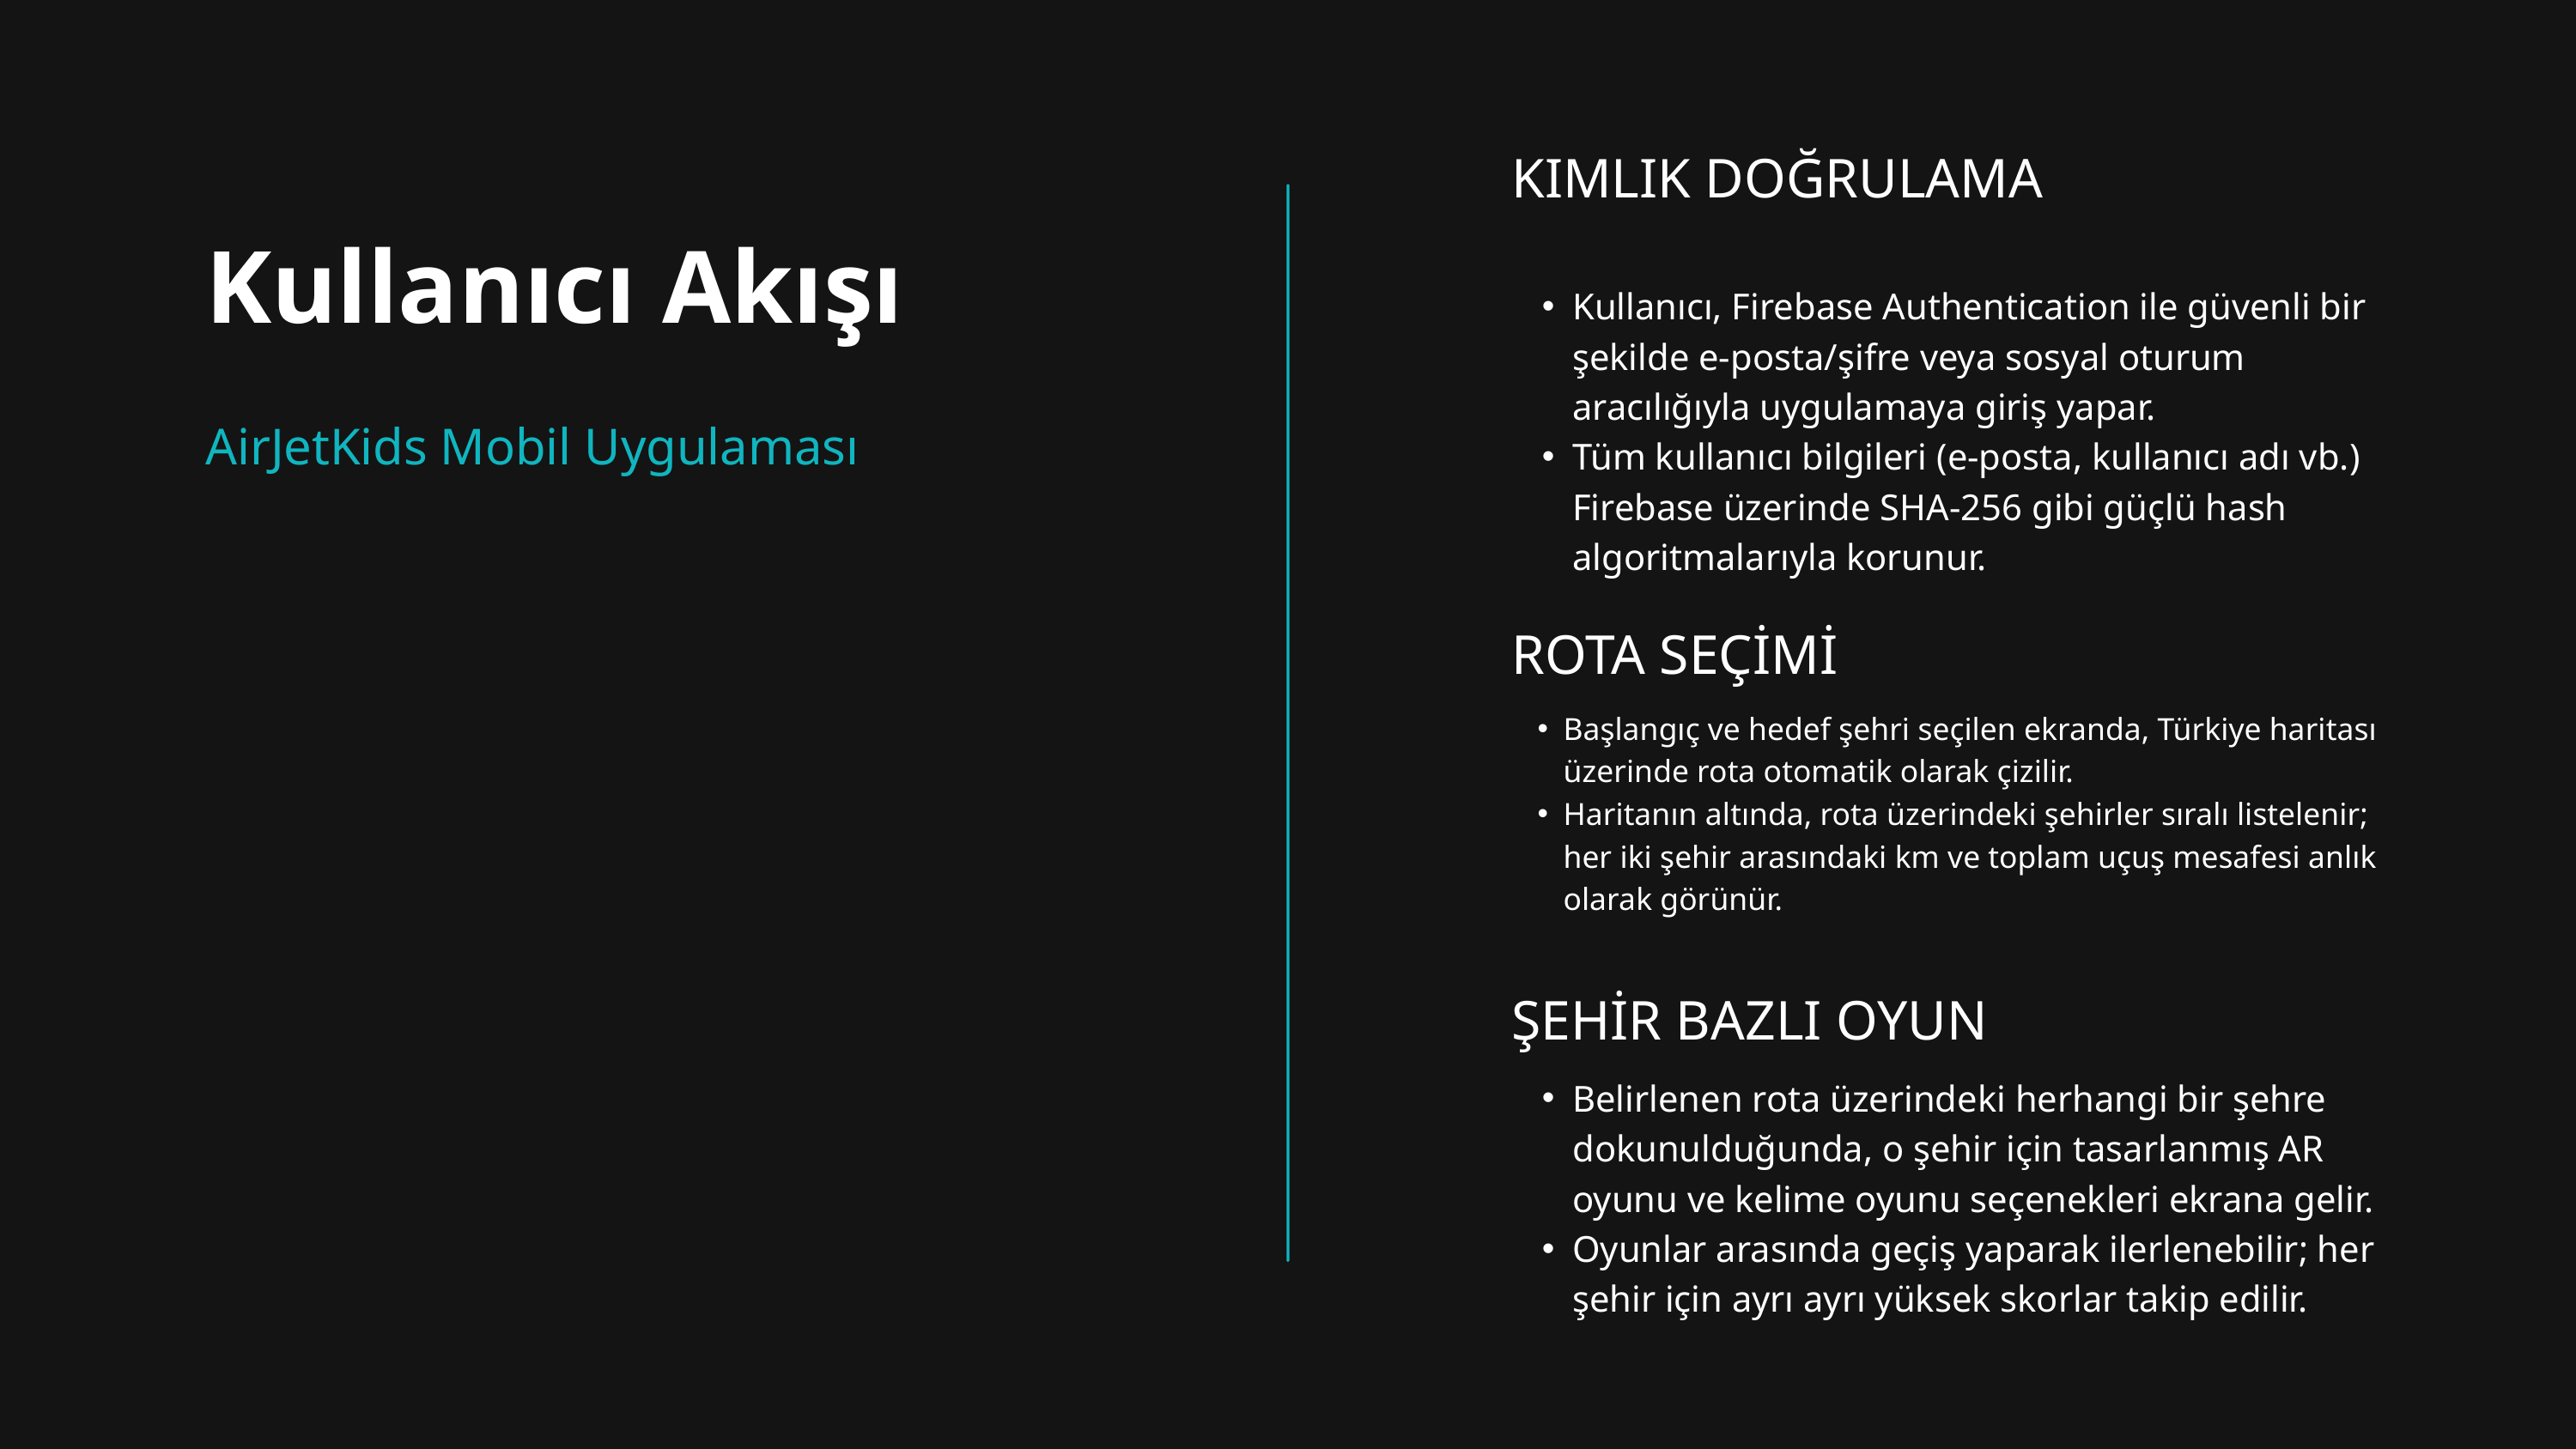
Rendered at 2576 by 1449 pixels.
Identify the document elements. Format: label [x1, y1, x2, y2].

text_box [1511, 621, 2400, 967]
text_box [205, 221, 1075, 481]
text_box [1511, 144, 2400, 621]
text_box [1511, 986, 2400, 1365]
